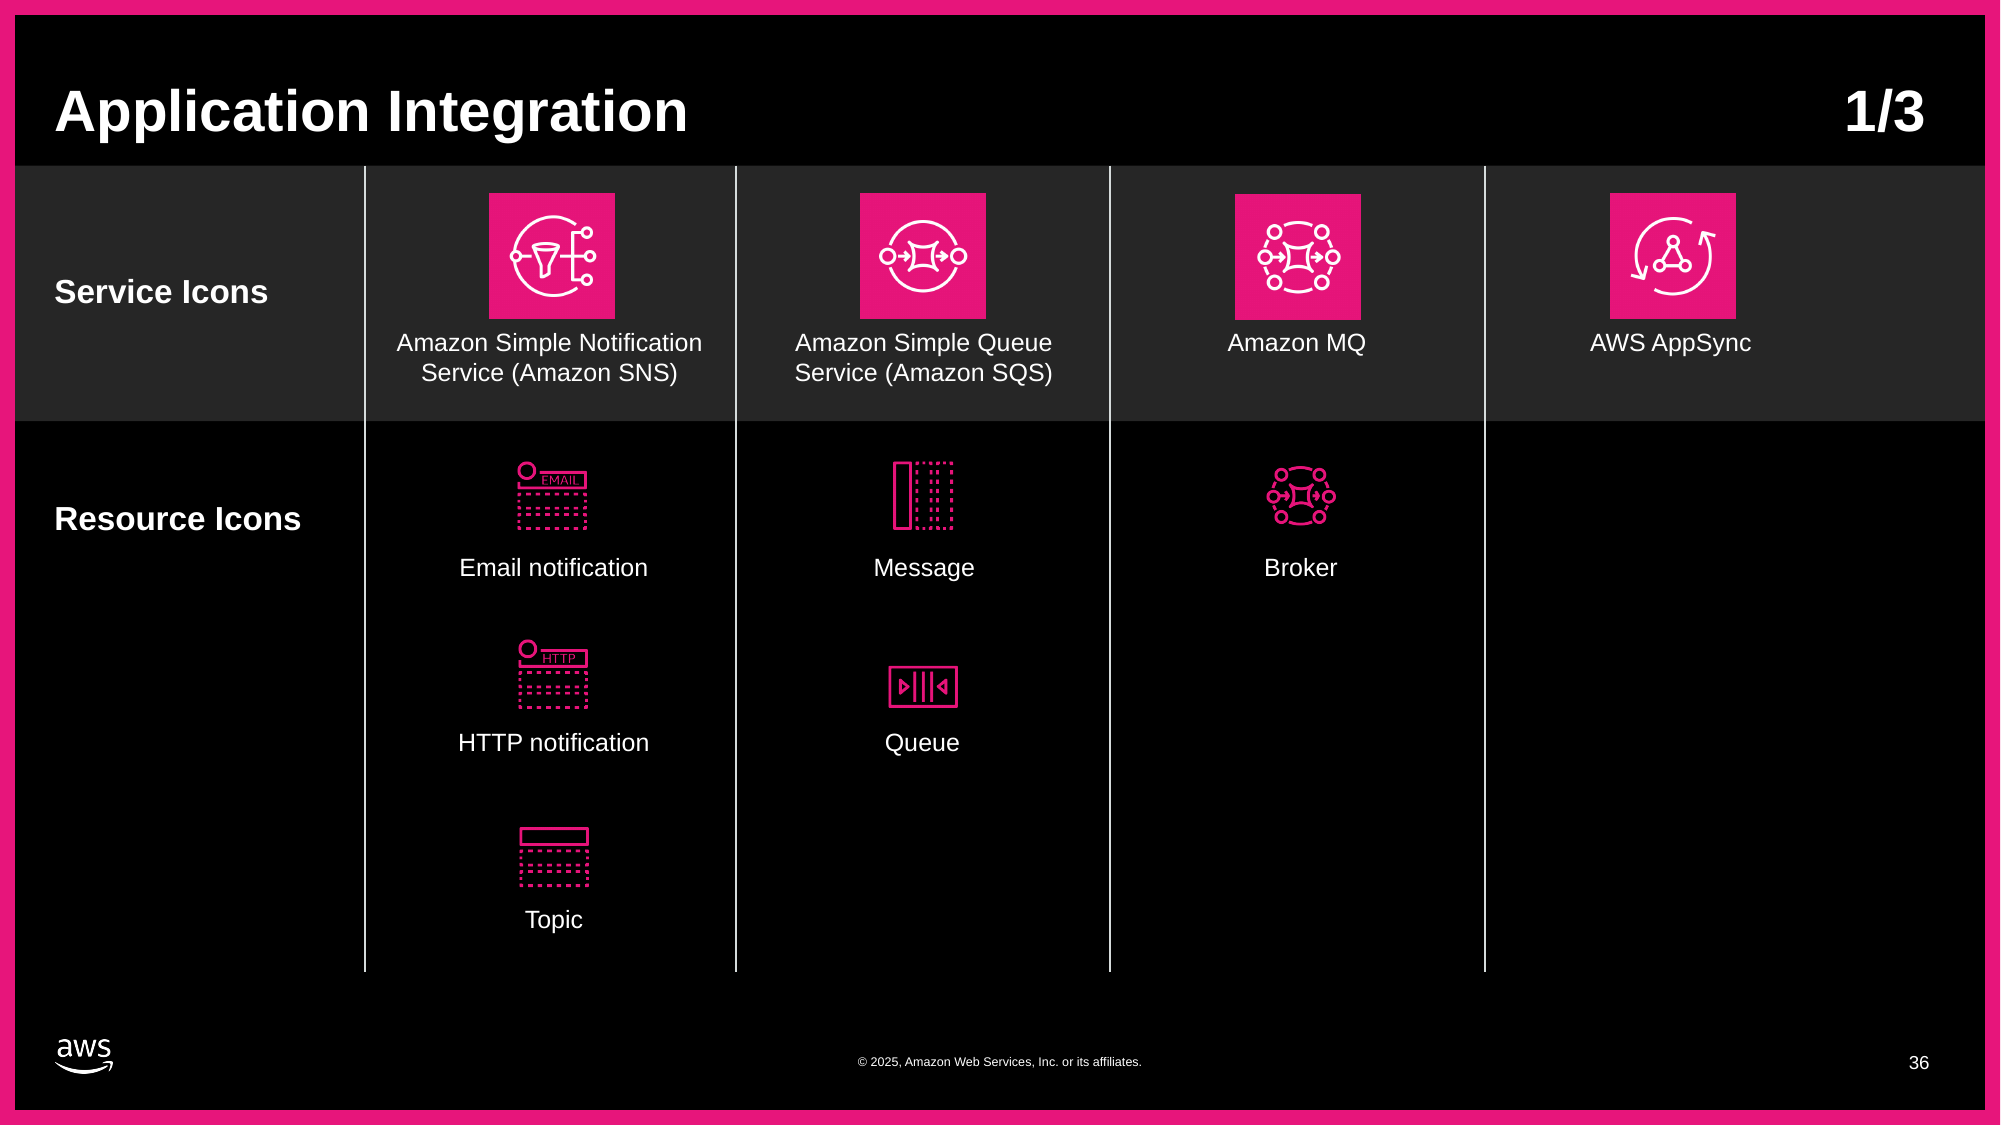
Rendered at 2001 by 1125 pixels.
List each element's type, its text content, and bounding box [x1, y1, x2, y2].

text_box Queue [809, 719, 1036, 764]
picture [516, 819, 592, 895]
picture [1610, 193, 1736, 319]
picture [514, 457, 590, 534]
picture [1235, 194, 1361, 320]
picture [885, 648, 961, 724]
text_box Amazon Simple Queue Service (Amazon SQS) [736, 319, 1109, 394]
text_box Broker [1188, 544, 1414, 589]
picture [860, 193, 986, 319]
picture [1263, 457, 1339, 534]
picture [489, 193, 615, 319]
picture [515, 636, 591, 712]
text_box Message [811, 544, 1037, 589]
text_box HTTP notification [440, 719, 668, 764]
text_box Topic [440, 896, 668, 941]
text_box Email notification [440, 544, 668, 589]
picture [55, 1039, 113, 1074]
footer © 2025, Amazon Web Services, Inc. or its affiliates. [662, 1031, 1338, 1092]
title Application Integration 1/3 [39, 59, 1945, 166]
picture [885, 457, 961, 534]
text_box AWS AppSync [1485, 319, 1858, 364]
text_box Amazon Simple Notification Service (Amazon SNS) [363, 319, 735, 394]
text_box Amazon MQ [1111, 319, 1484, 364]
slide_number 36 [1494, 1031, 1945, 1092]
